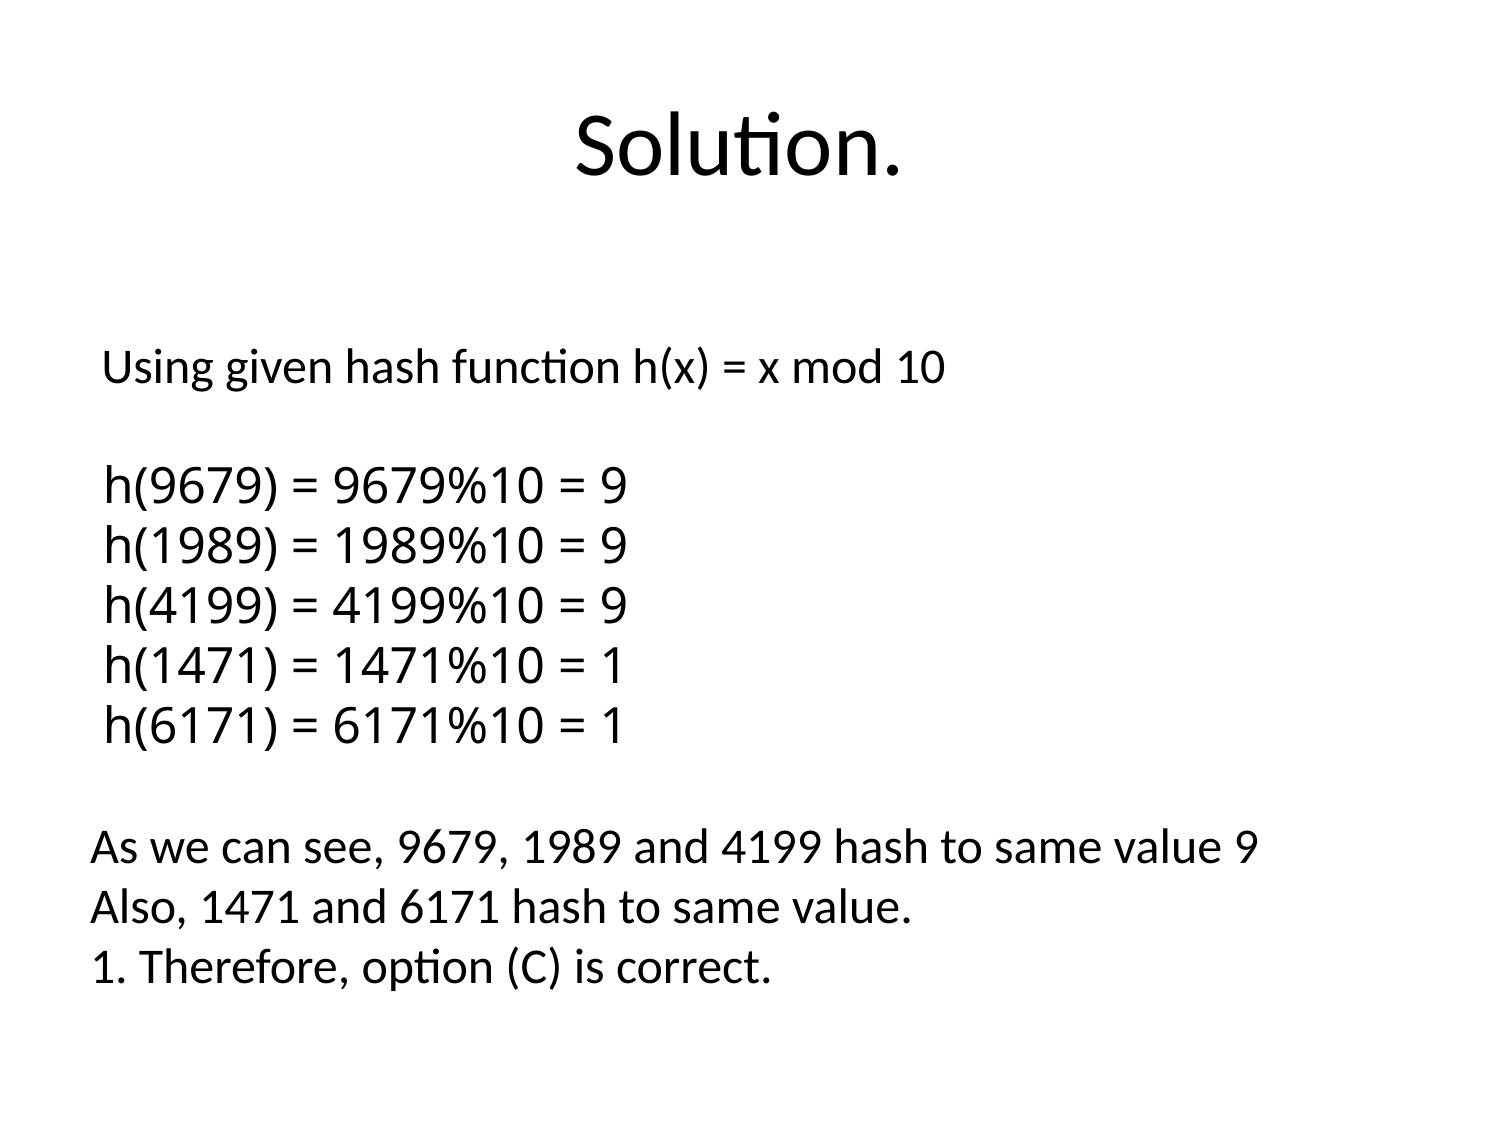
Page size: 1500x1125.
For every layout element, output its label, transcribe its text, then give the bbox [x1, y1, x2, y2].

title Solution. [75, 45, 1425, 233]
list Using given hash function h(x) = x mod 10 h(9679) = 9679%10 = 9 h(1989) = 1989%10 = 9 h(4199) = 4199%10 = 9 h(1471) = 1471%10 = 1 h(6171) = 6171%10 = 1 As we can see, 9679, 1989 and 4199 hash to same value 9 Also, 1471 and 6171 hash to same value. 1. Therefore, option (C) is correct. [75, 266, 1286, 1002]
